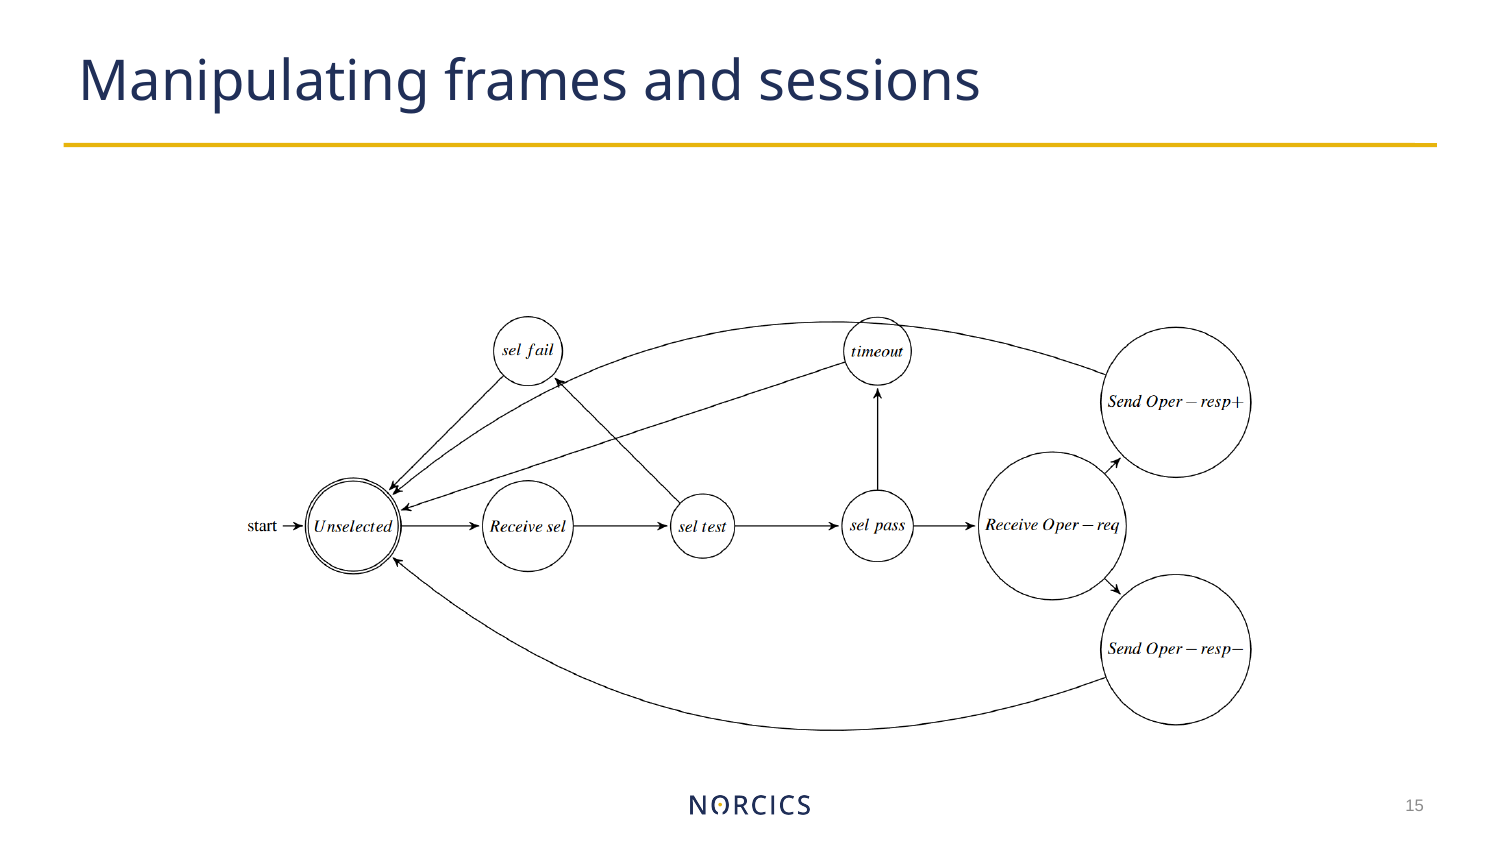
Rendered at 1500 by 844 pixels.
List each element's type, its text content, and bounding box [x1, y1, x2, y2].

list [200, 224, 1300, 760]
title Manipulating frames and sessions [63, 44, 1437, 208]
picture [690, 795, 810, 815]
slide_number 15 [1099, 782, 1437, 827]
